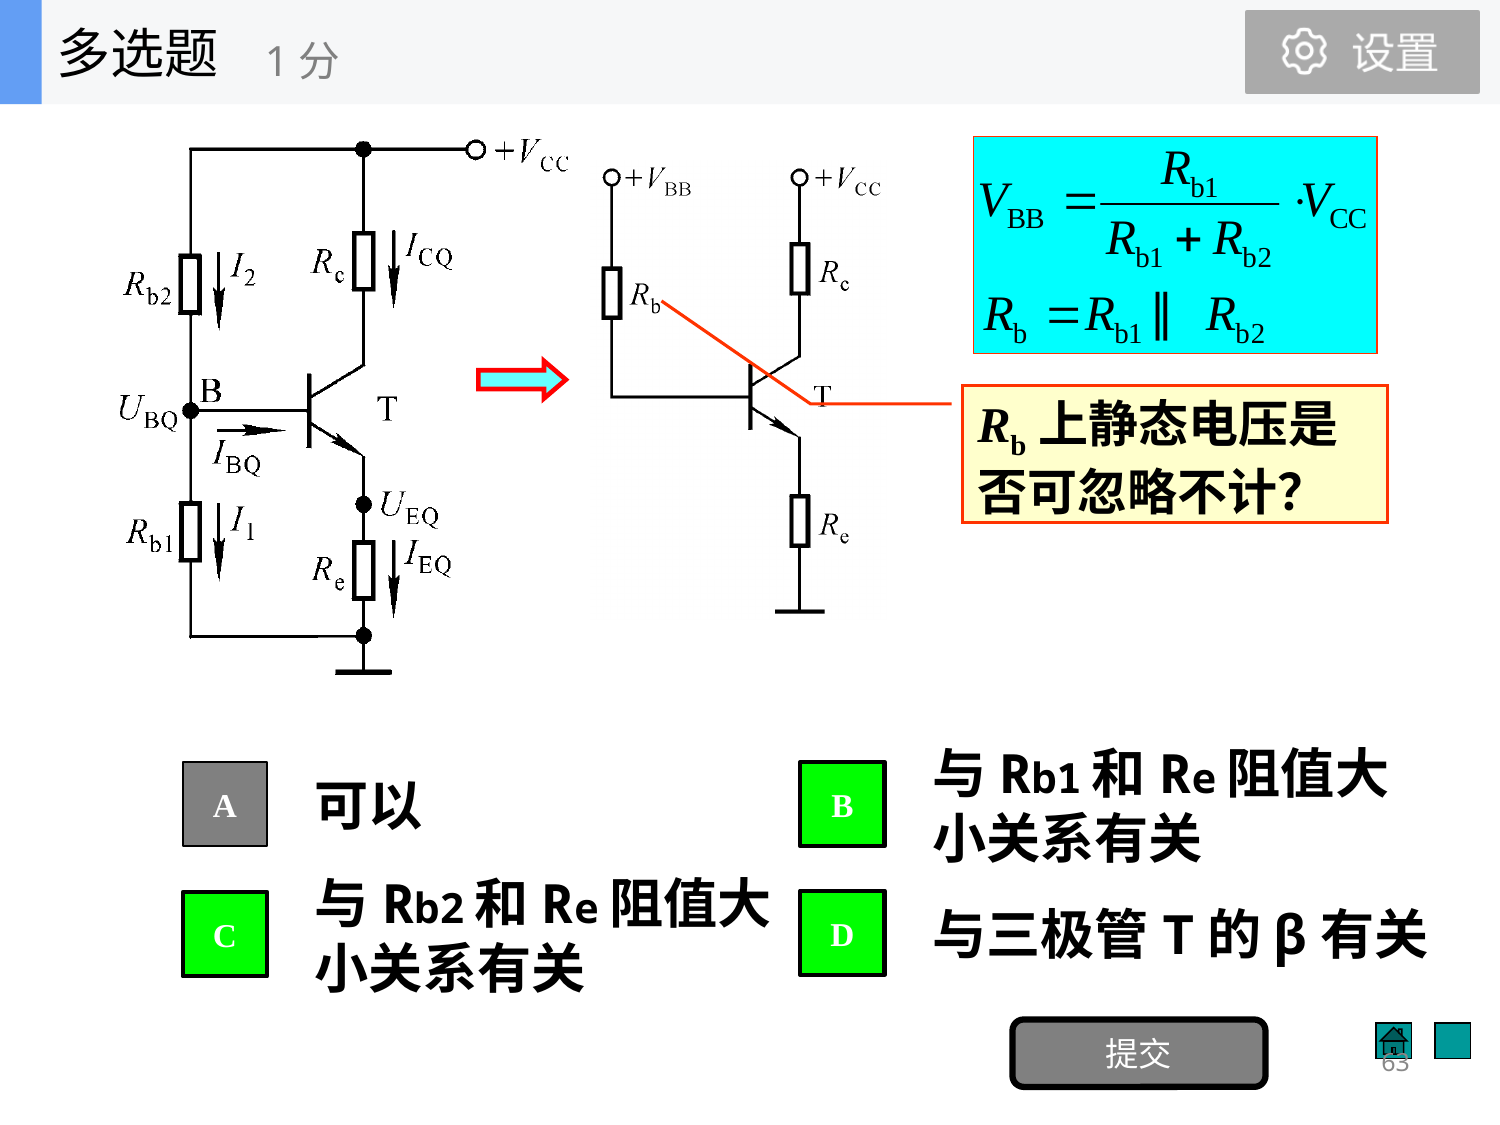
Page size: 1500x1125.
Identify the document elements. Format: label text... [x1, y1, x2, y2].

text_box 提交 [1010, 1017, 1266, 1090]
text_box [0, 0, 1500, 105]
text_box Rb上静态电压是否可忽略不计？ [962, 385, 1388, 523]
text_box 与Rb2和Re阻值大小关系有关 [298, 879, 802, 989]
text_box B [798, 760, 887, 848]
text_box 与Rb1和Re阻值大小关系有关 [915, 749, 1437, 859]
picture [100, 136, 574, 688]
text_box [148, 113, 1352, 424]
text_box A [181, 760, 269, 848]
text_box D [798, 889, 887, 977]
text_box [478, 160, 887, 620]
text_box C [181, 890, 269, 978]
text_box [974, 136, 1377, 353]
slide_number 63 [1074, 1024, 1426, 1103]
text_box 与三极管T的β有关 [915, 878, 1446, 988]
picture [1245, 10, 1480, 94]
text_box 可以 [298, 749, 563, 859]
